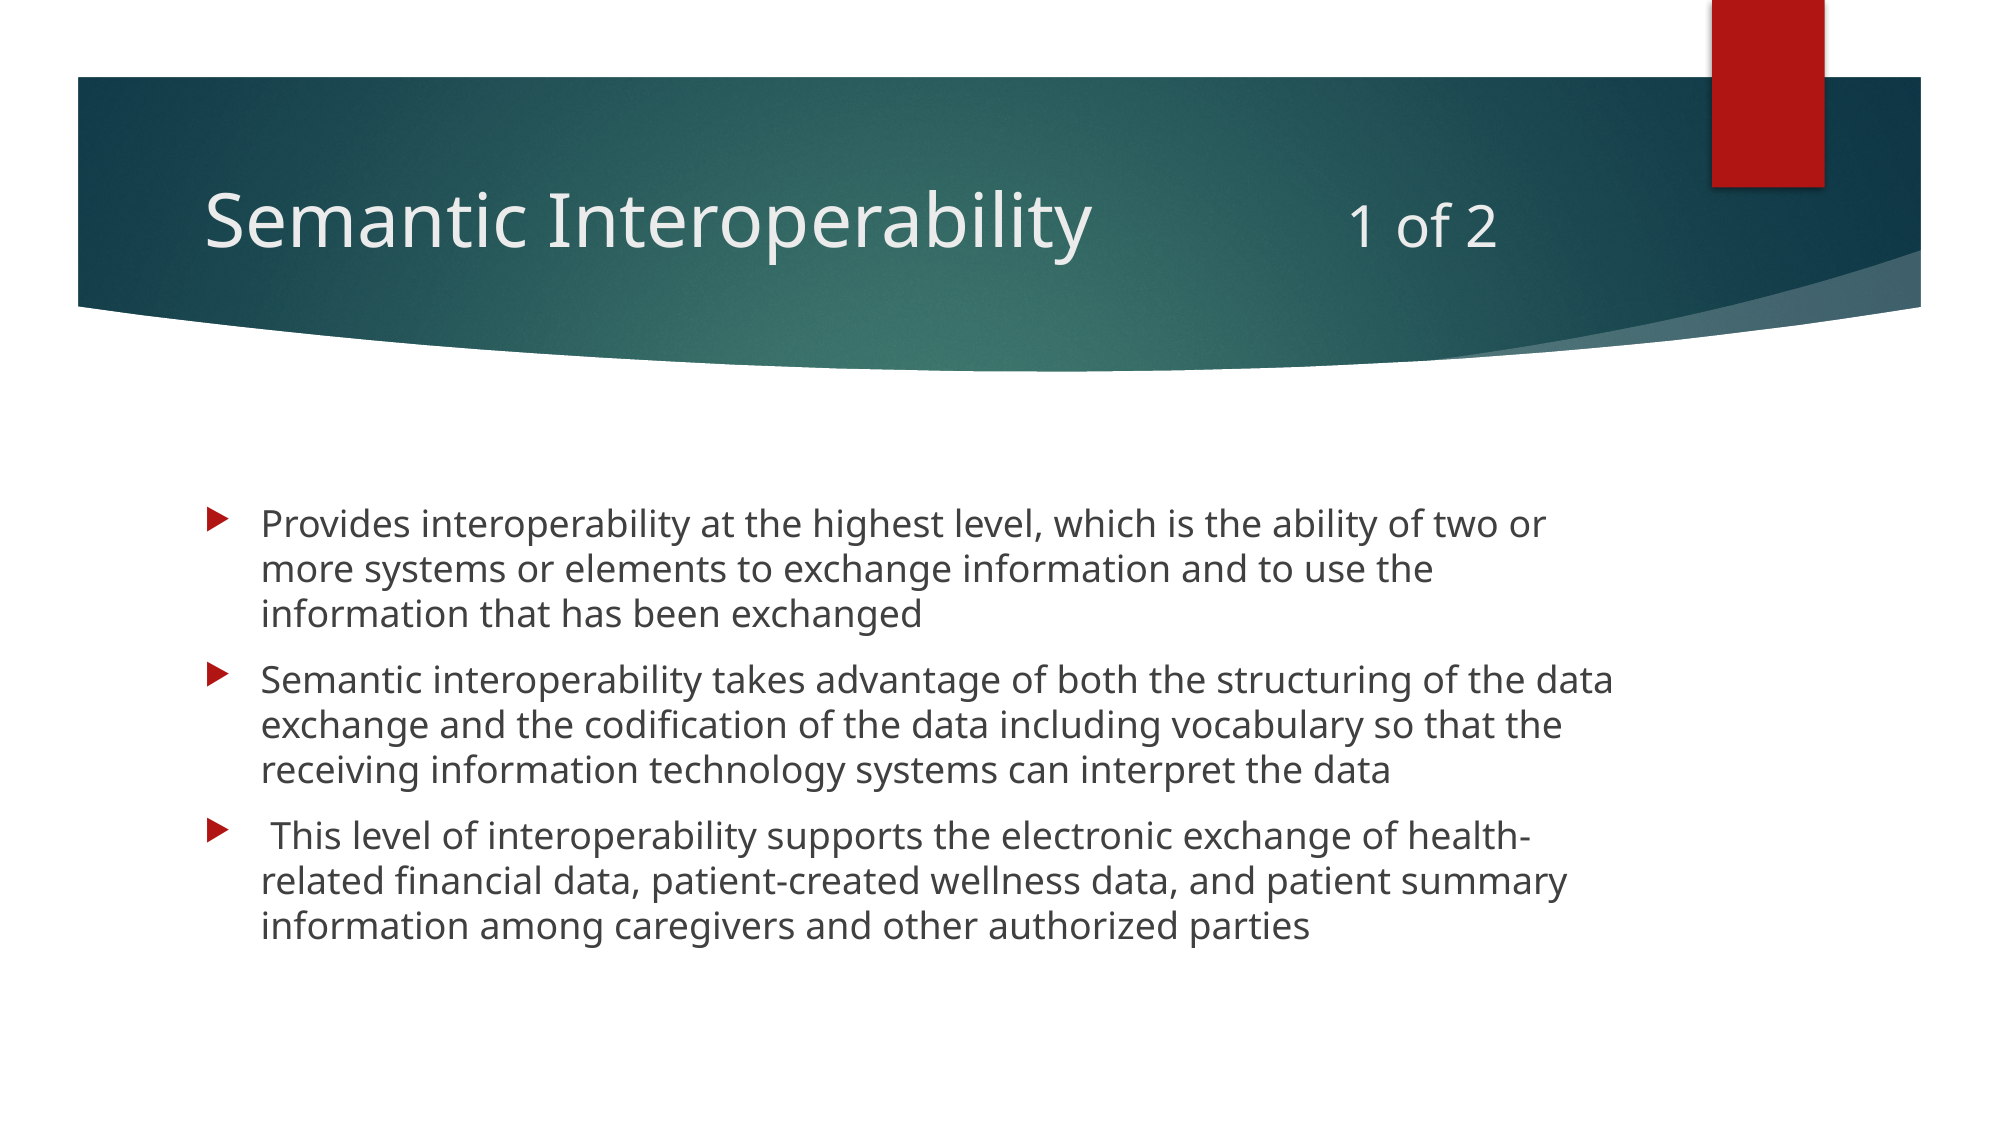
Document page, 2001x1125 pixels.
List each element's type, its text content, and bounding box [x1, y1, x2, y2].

title Semantic Interoperability 1 of 2 [189, 159, 1638, 276]
list Provides interoperability at the highest level, which is the ability of two or more systems or elements to exchange information and to use the information that has been exchanged Semantic interoperability takes advantage of both the structuring of the data exchange and the codification of the data including vocabulary so that the receiving information technology systems can interpret the data This level of interoperability supports the electronic exchange of health-related financial data, patient-created wellness data, and patient summary information among caregivers and other authorized parties [189, 427, 1638, 988]
